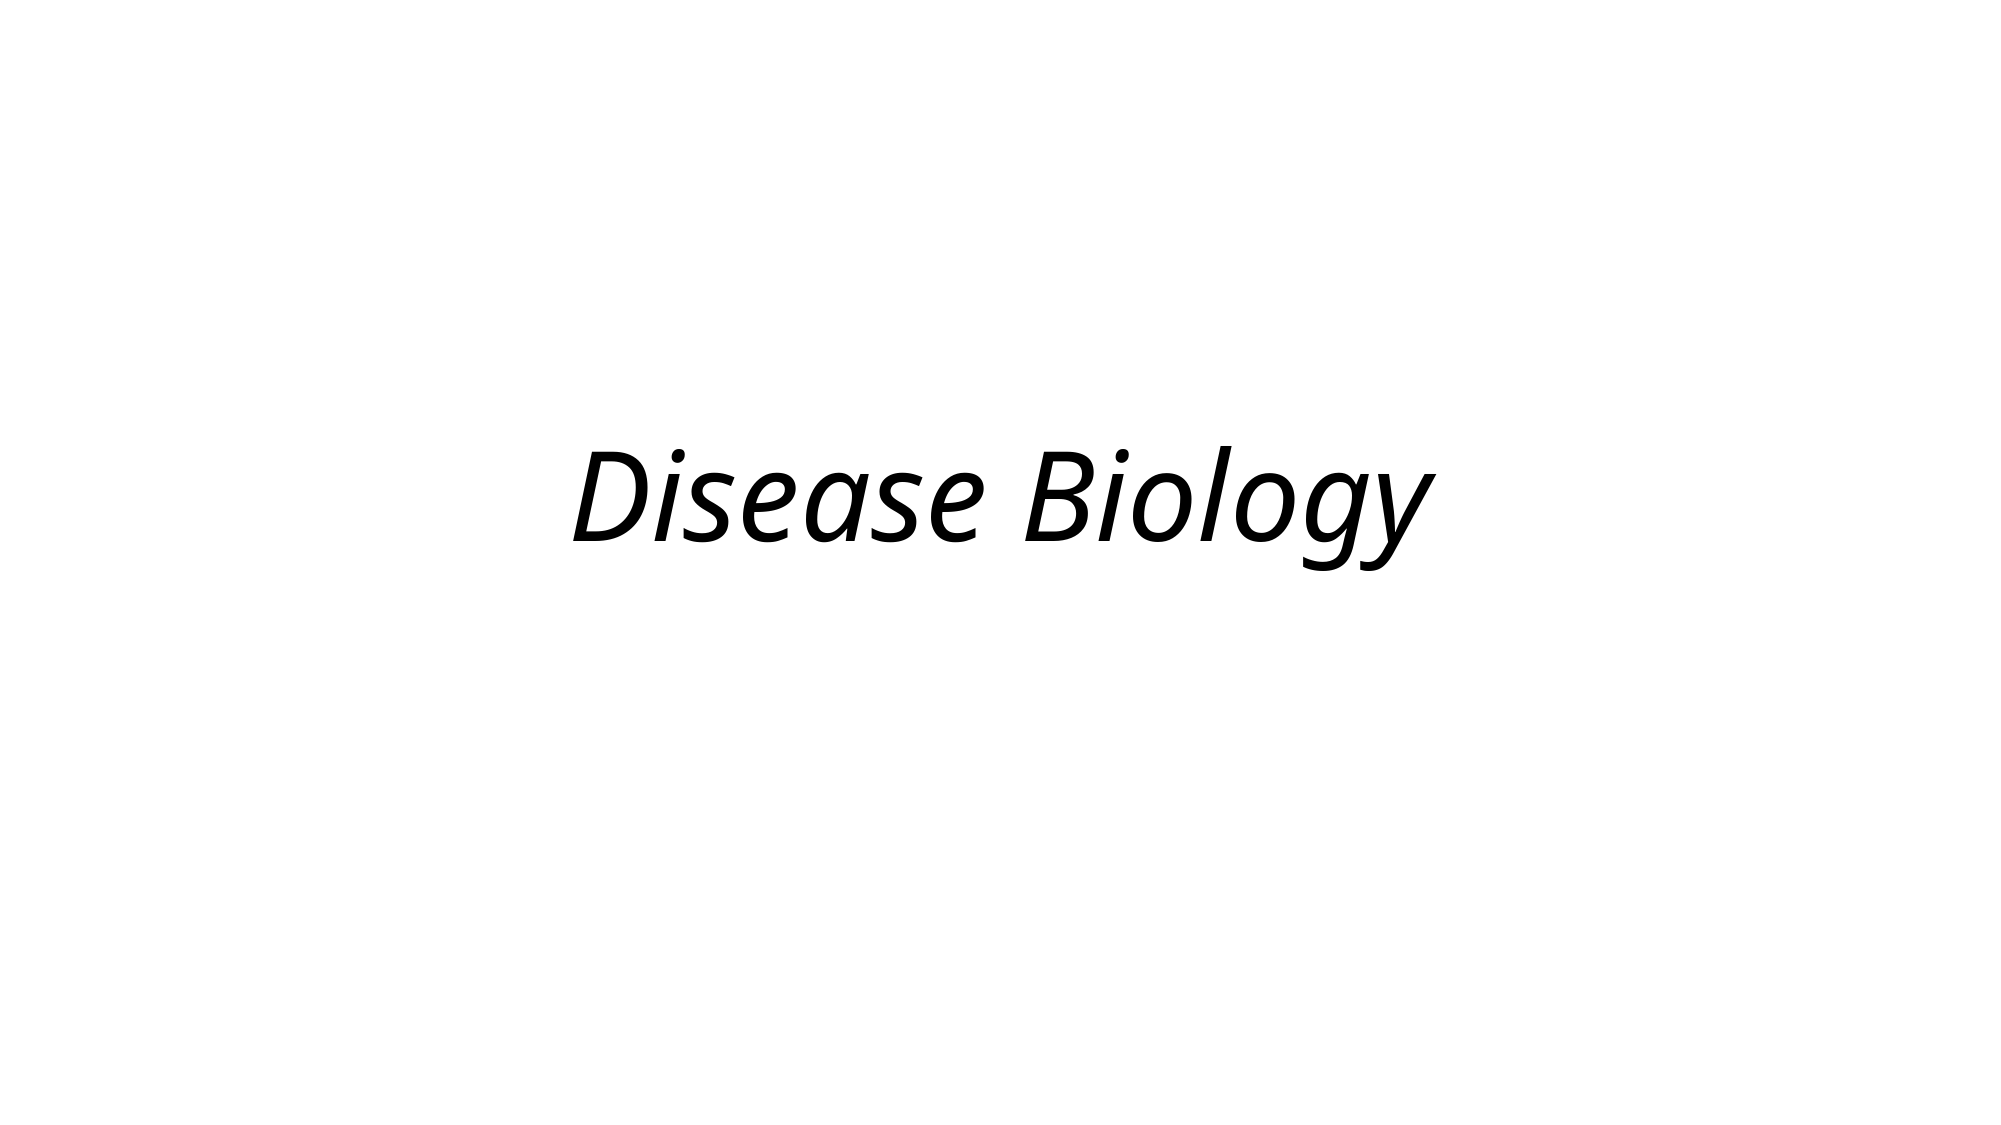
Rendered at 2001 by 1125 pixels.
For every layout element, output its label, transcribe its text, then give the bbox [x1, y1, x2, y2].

title Disease Biology [249, 184, 1750, 576]
